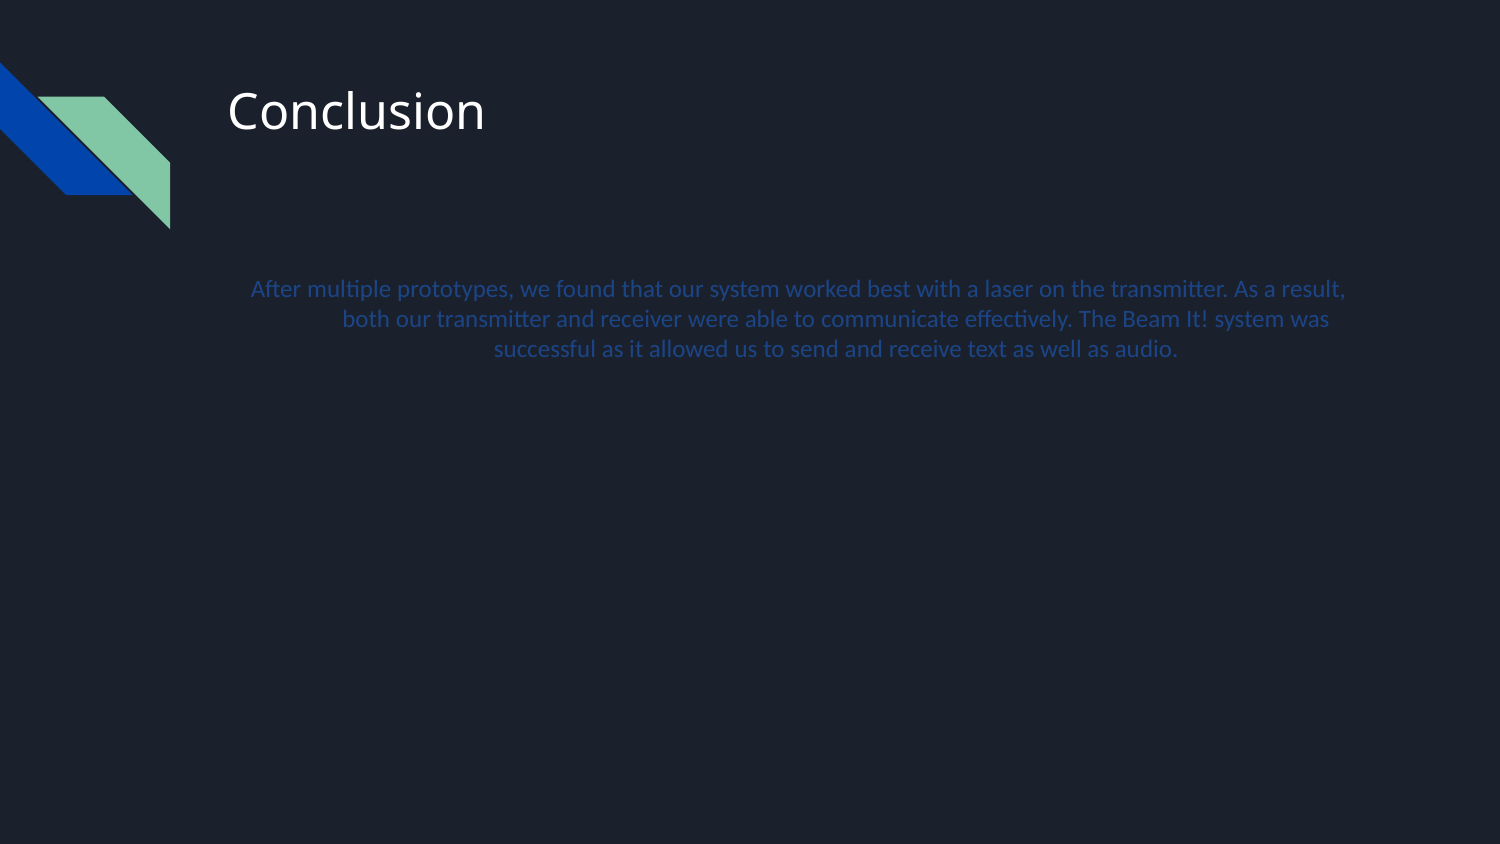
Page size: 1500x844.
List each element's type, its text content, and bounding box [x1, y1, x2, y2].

list After multiple prototypes, we found that our system worked best with a laser on the transmitter. As a result, both our transmitter and receiver were able to communicate effectively. The Beam It! system was successful as it allowed us to send and receive text as well as audio. [212, 257, 1368, 735]
title Conclusion [212, 64, 1368, 215]
